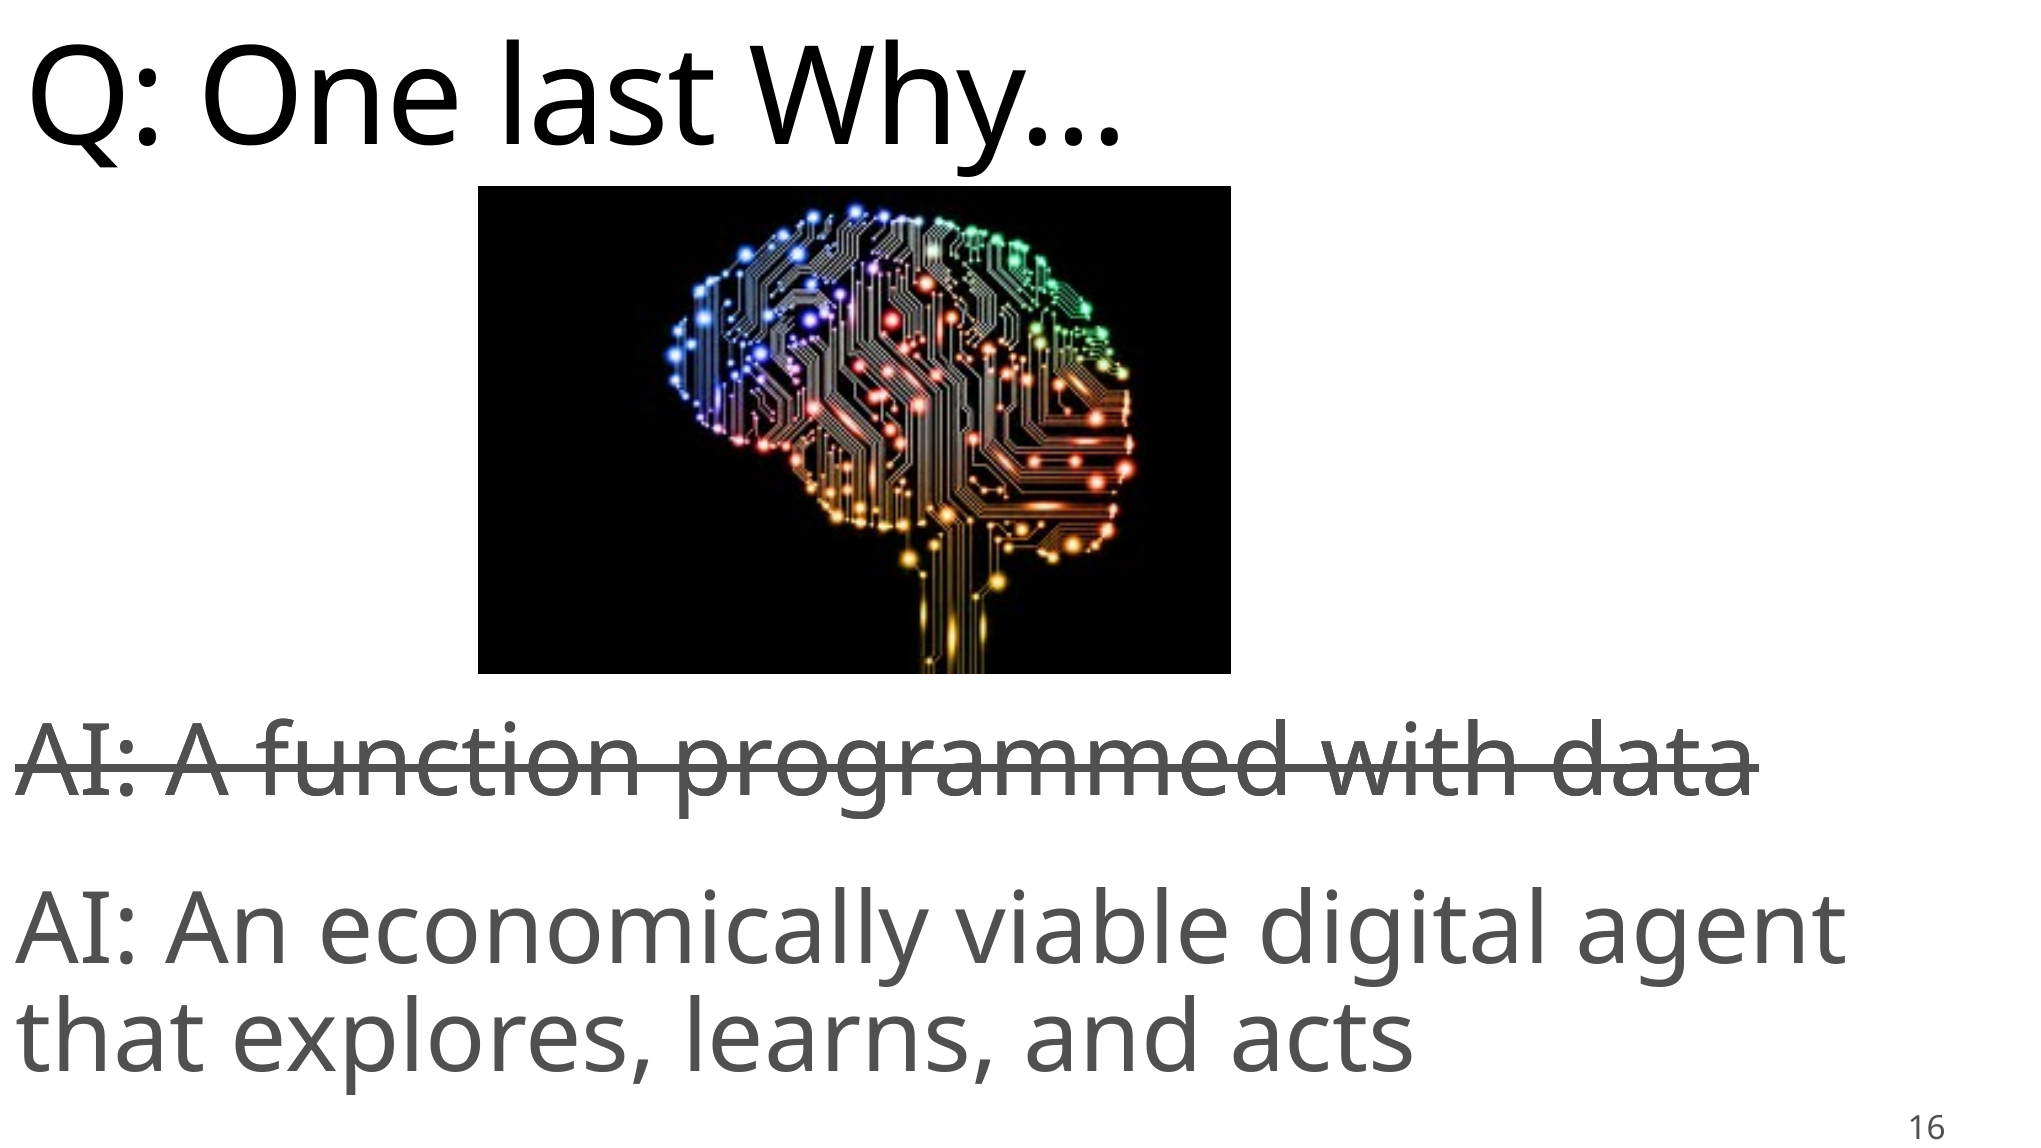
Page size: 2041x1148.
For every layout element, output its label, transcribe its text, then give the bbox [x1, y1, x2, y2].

text_box AI: An economically viable digital agent that explores, learns, and acts [0, 874, 2040, 1096]
title Q: One last Why… [0, 11, 1760, 233]
text_box AI: A function programmed with data [0, 651, 2040, 874]
picture [477, 186, 1231, 674]
